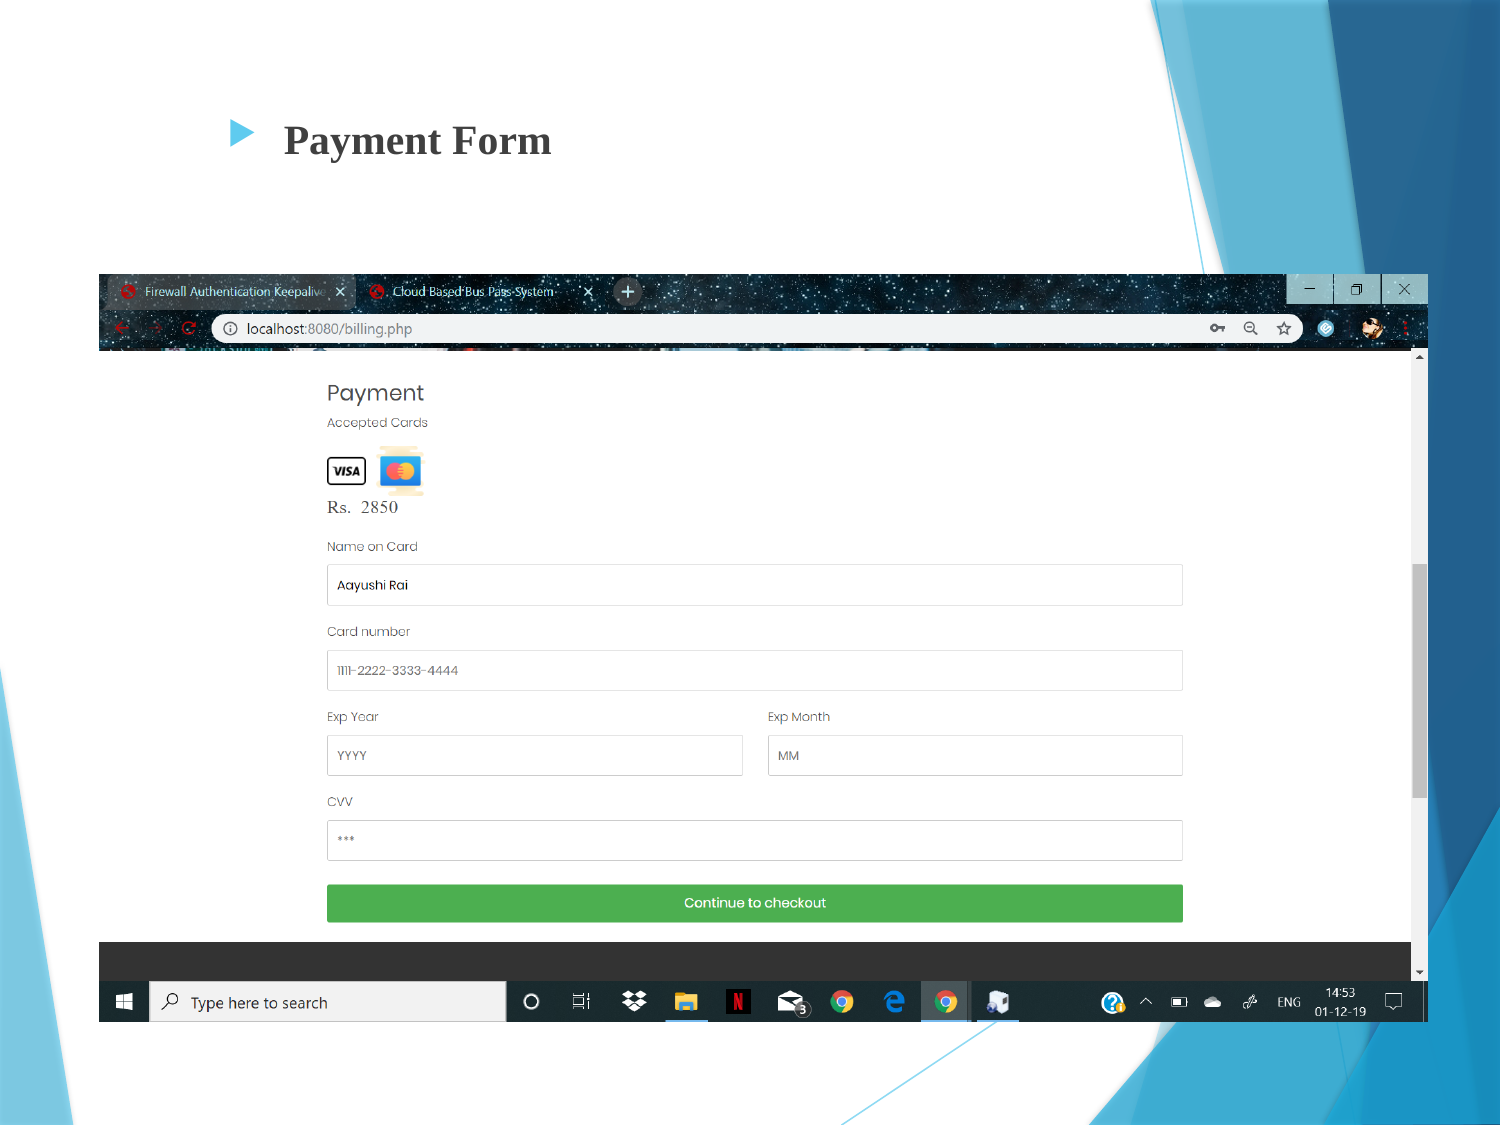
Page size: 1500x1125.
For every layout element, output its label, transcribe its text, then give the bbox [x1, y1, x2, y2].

list Payment Form [212, 105, 782, 193]
picture [99, 274, 1429, 1023]
